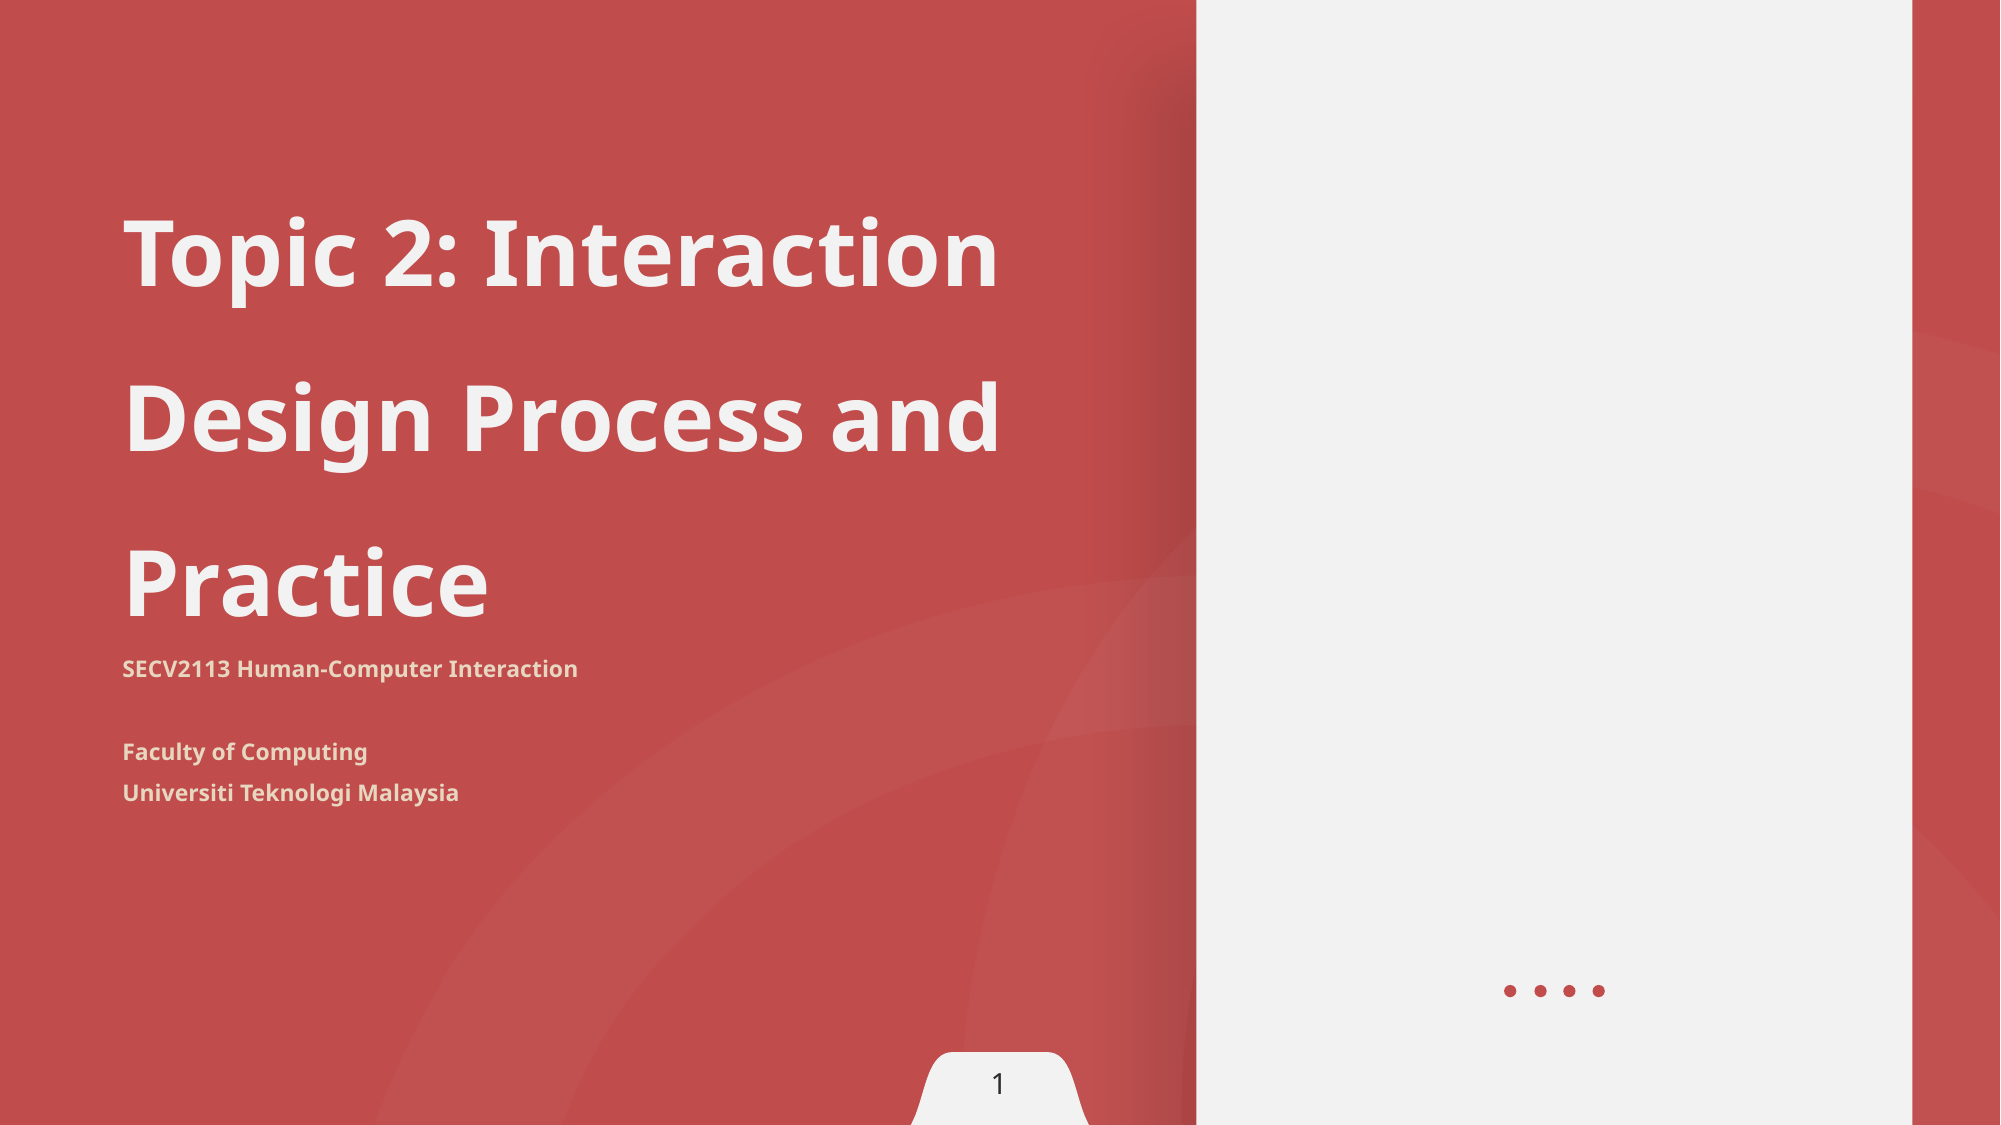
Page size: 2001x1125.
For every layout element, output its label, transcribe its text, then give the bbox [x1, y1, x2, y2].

slide_number 1 [774, 1055, 1225, 1116]
text_box Topic 2: Interaction Design Process and Practice [107, 132, 1153, 643]
text_box SECV2113 Human-Computer Interaction Faculty of Computing Universiti Teknologi Malaysia [107, 633, 690, 814]
